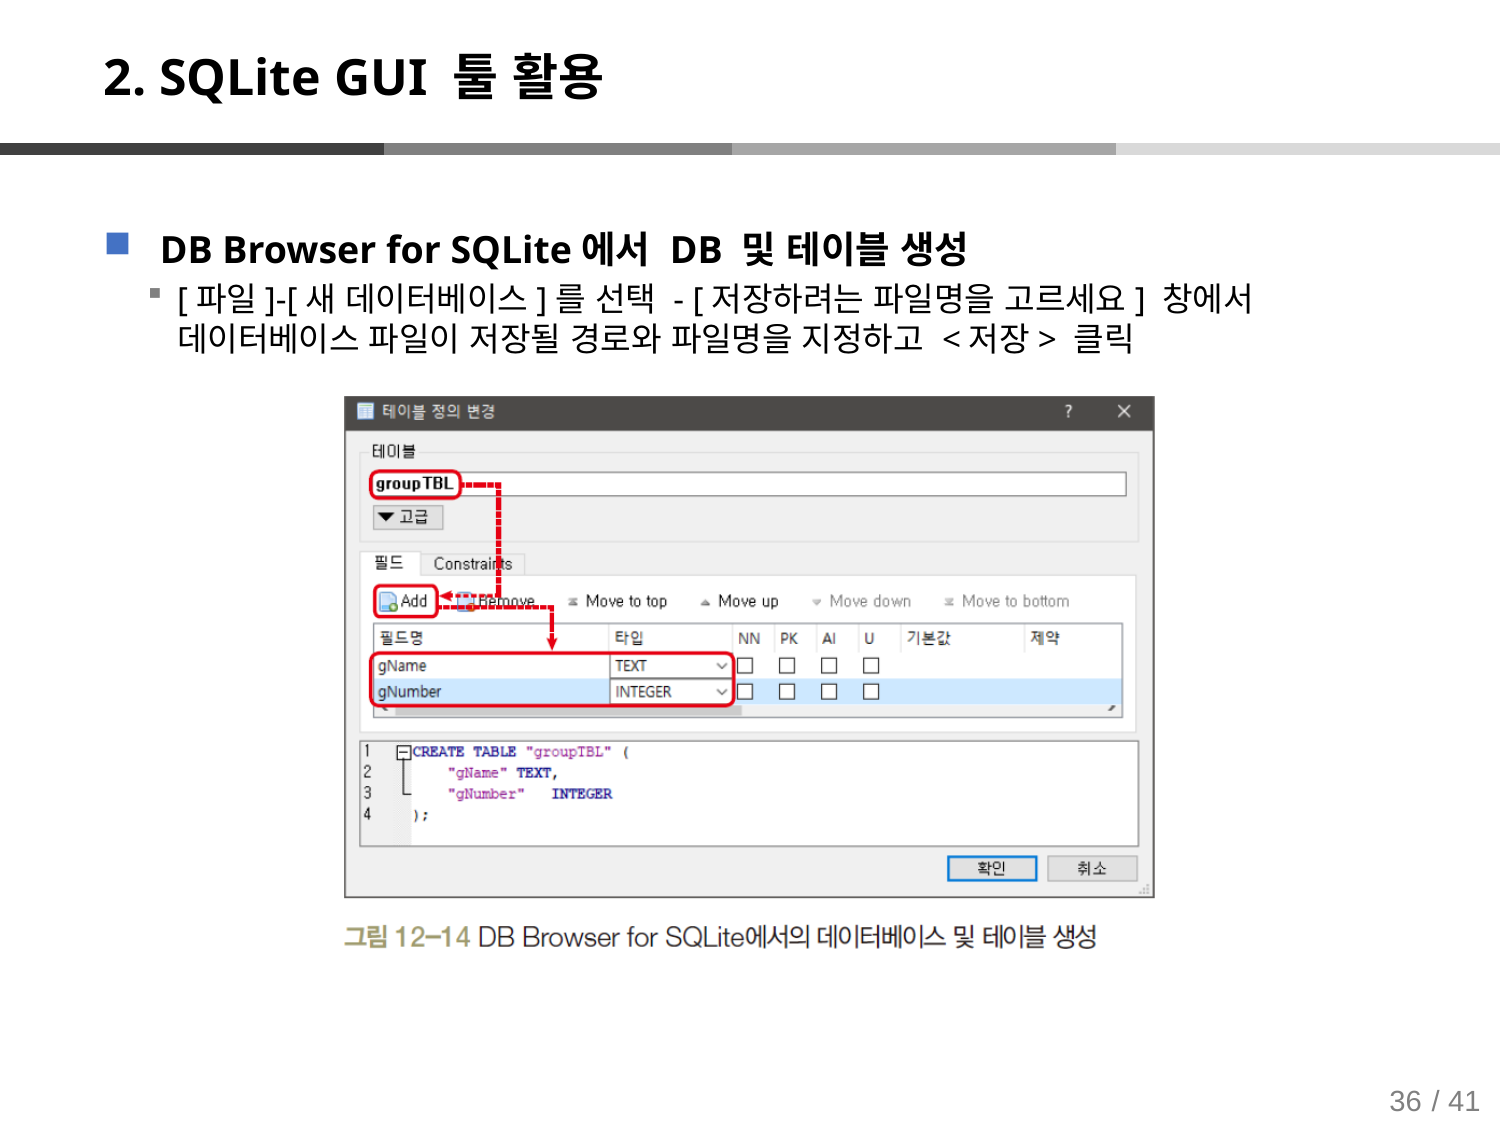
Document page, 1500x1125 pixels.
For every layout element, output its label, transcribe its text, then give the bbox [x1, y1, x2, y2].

list DB Browser for SQLite에서 DB 및 테이블 생성 [파일]-[새 데이터베이스]를 선택 - [저장하려는 파일명을 고르세요] 창에서 데이터베이스 파일이 저장될 경로와 파일명을 지정하고 <저장> 클릭 [88, 196, 1436, 1083]
picture [342, 394, 1158, 951]
title 2. SQLite GUI 툴 활용 [88, 30, 1211, 121]
